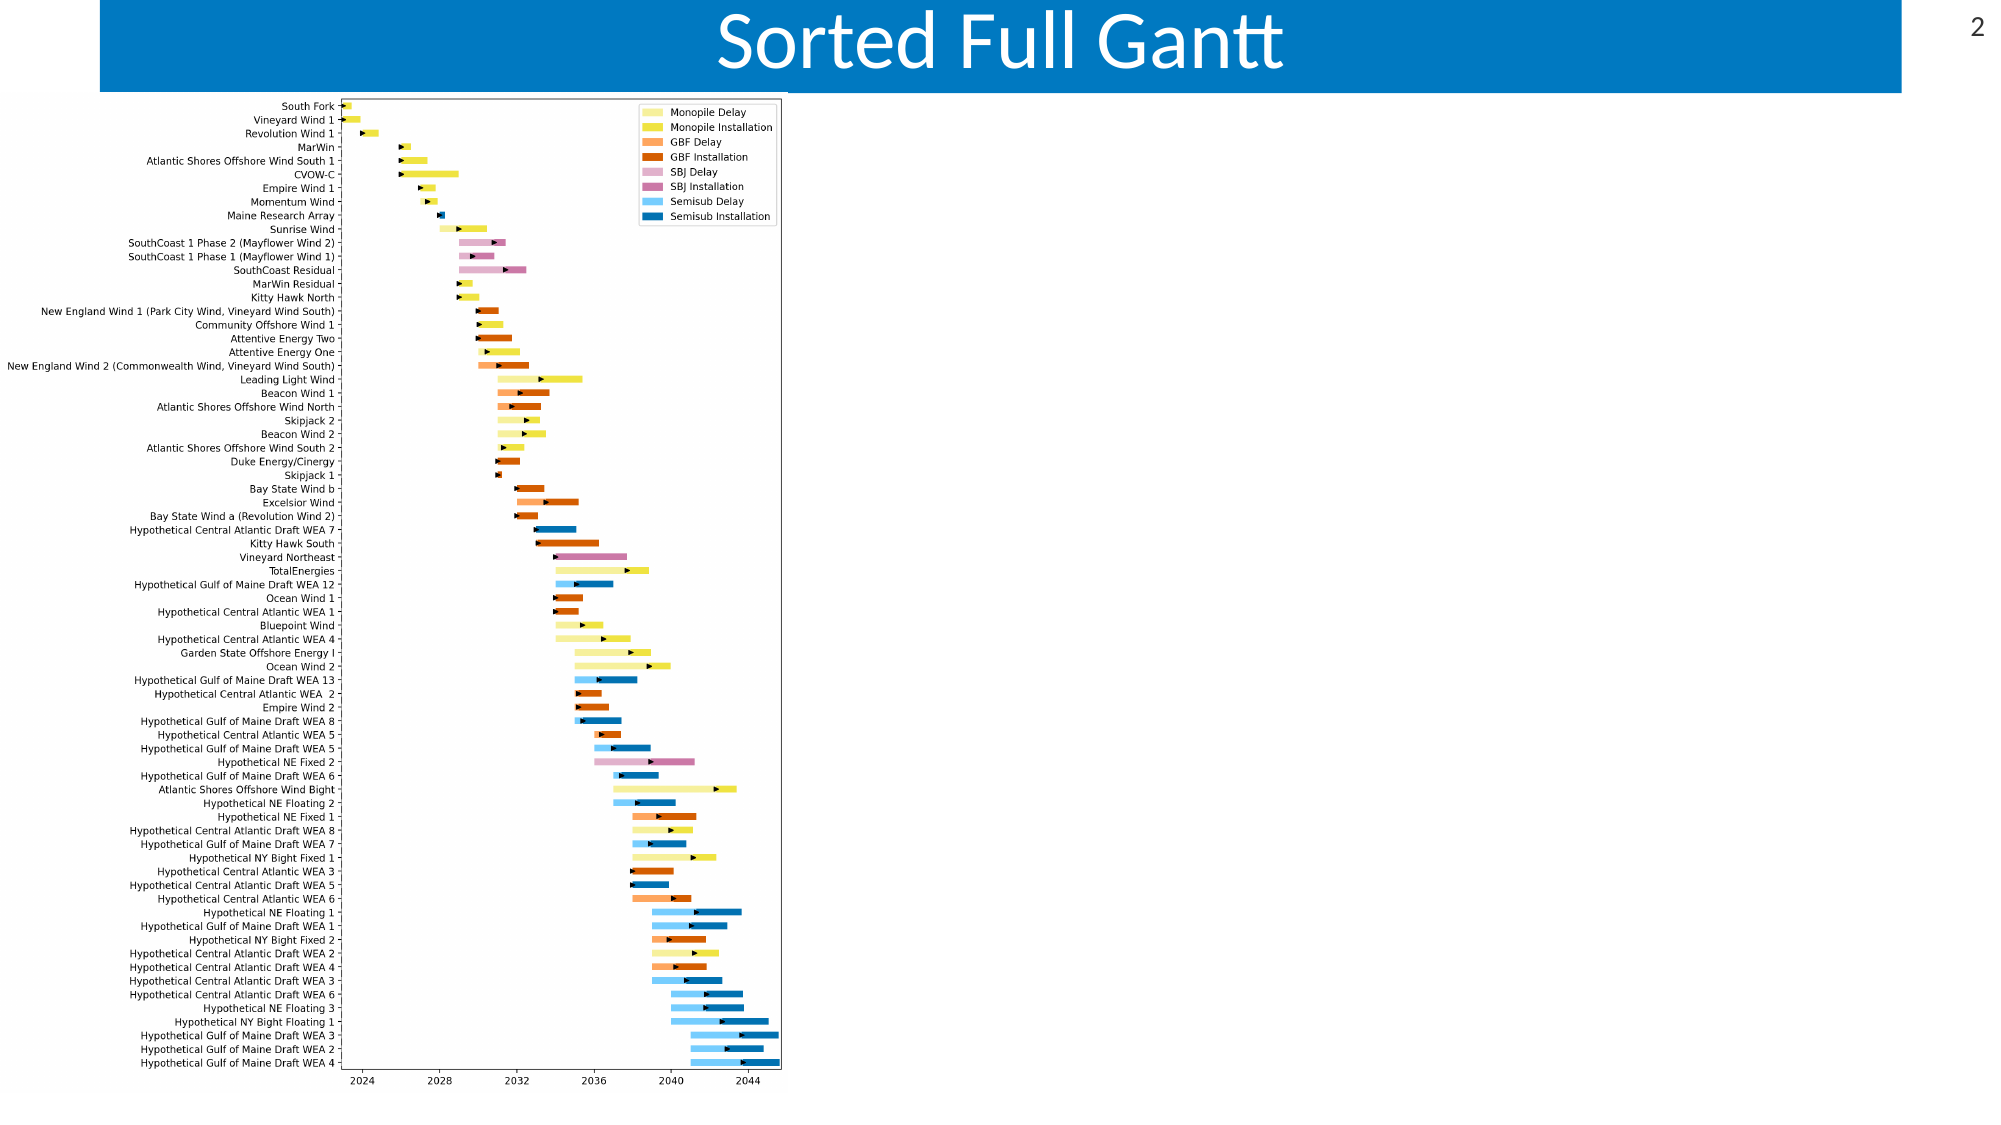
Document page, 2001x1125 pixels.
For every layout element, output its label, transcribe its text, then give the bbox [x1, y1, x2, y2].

picture [0, 92, 788, 1093]
title Sorted Full Gantt [99, 0, 1902, 94]
